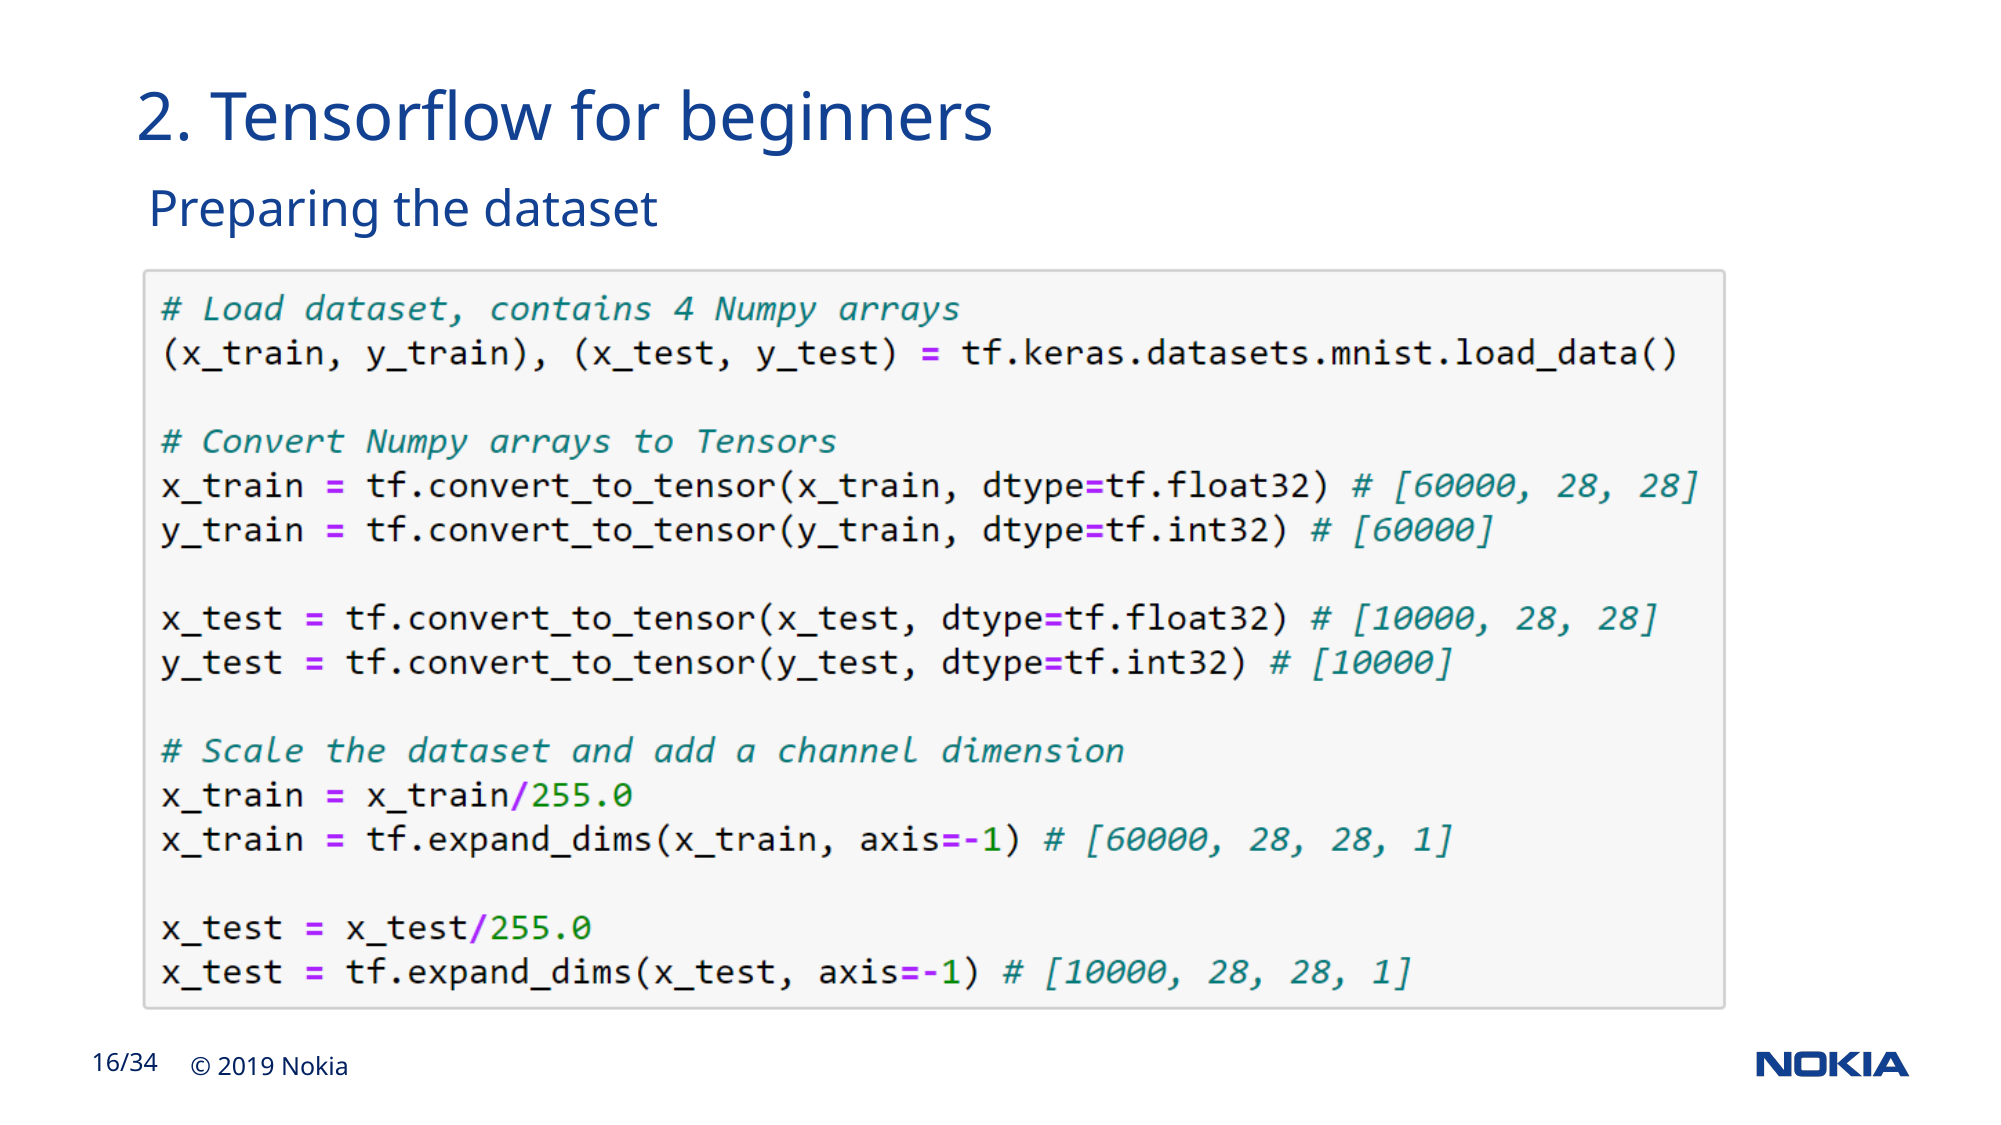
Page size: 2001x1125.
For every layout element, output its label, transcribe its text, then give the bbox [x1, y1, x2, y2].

text_box Preparing the dataset [136, 164, 1677, 261]
picture [136, 261, 1733, 1014]
picture [1722, 1017, 1944, 1111]
list 2. Tensorflow for beginners [136, 83, 1243, 133]
